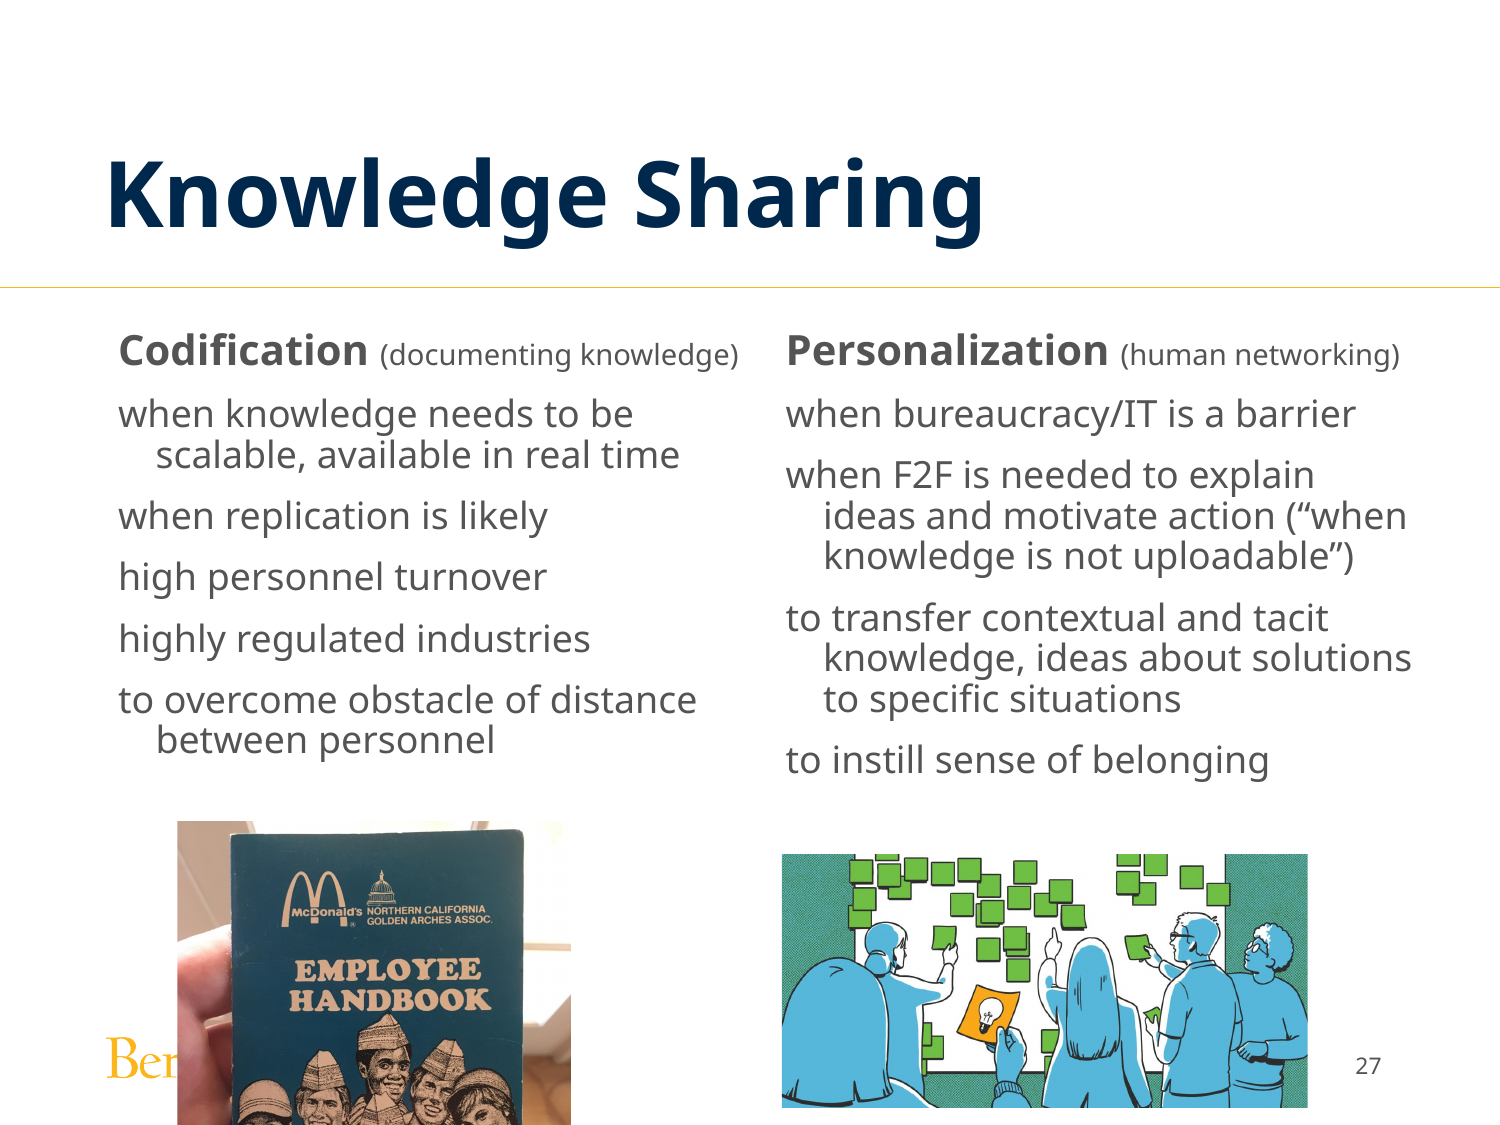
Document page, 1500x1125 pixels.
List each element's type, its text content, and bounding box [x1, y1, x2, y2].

list Codification (documenting knowledge) when knowledge needs to be scalable, available in real time when replication is likely high personnel turnover highly regulated industries to overcome obstacle of distance between personnel [103, 299, 765, 871]
picture [103, 821, 571, 1125]
picture [781, 854, 1308, 1108]
title Knowledge Sharing [103, 59, 1397, 278]
text_box Personalization (human networking) when bureaucracy/IT is a barrier when F2F is needed to explain ideas and motivate action (“when knowledge is not uploadable”) to transfer contextual and tacit knowledge, ideas about solutions to specific situations to instill sense of belonging [770, 299, 1433, 1125]
